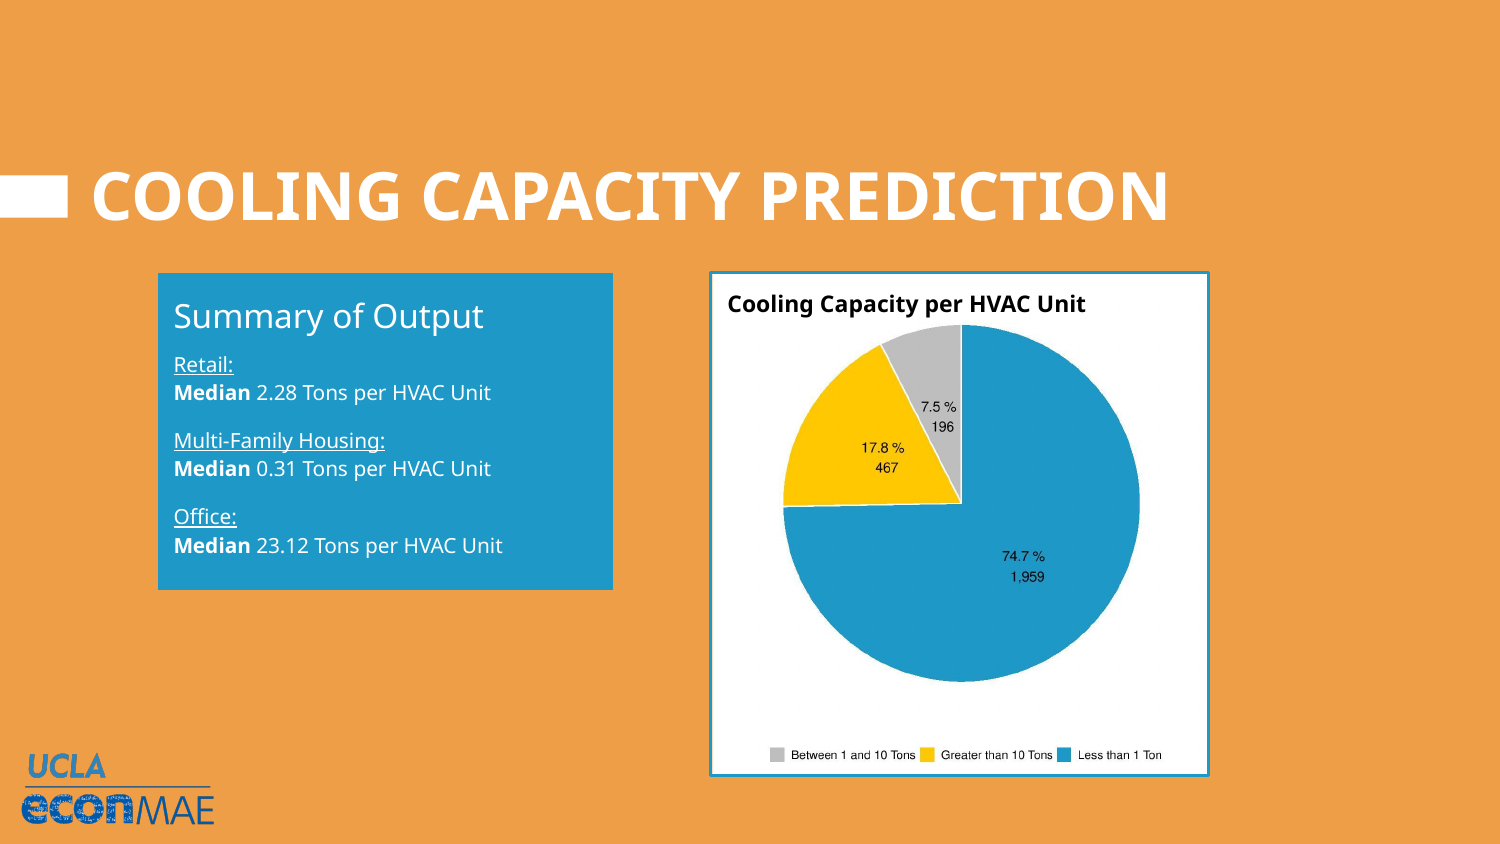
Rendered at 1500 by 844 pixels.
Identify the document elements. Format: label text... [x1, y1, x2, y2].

title COOLING CAPACITY PREDICTION [75, 73, 1425, 250]
picture [19, 751, 217, 826]
picture [712, 273, 1208, 774]
list Summary of Output Retail: Median 2.28 Tons per HVAC Unit Multi-Family Housing: Median 0.31 Tons per HVAC Unit Office: Median 23.12 Tons per HVAC Unit [158, 274, 613, 590]
